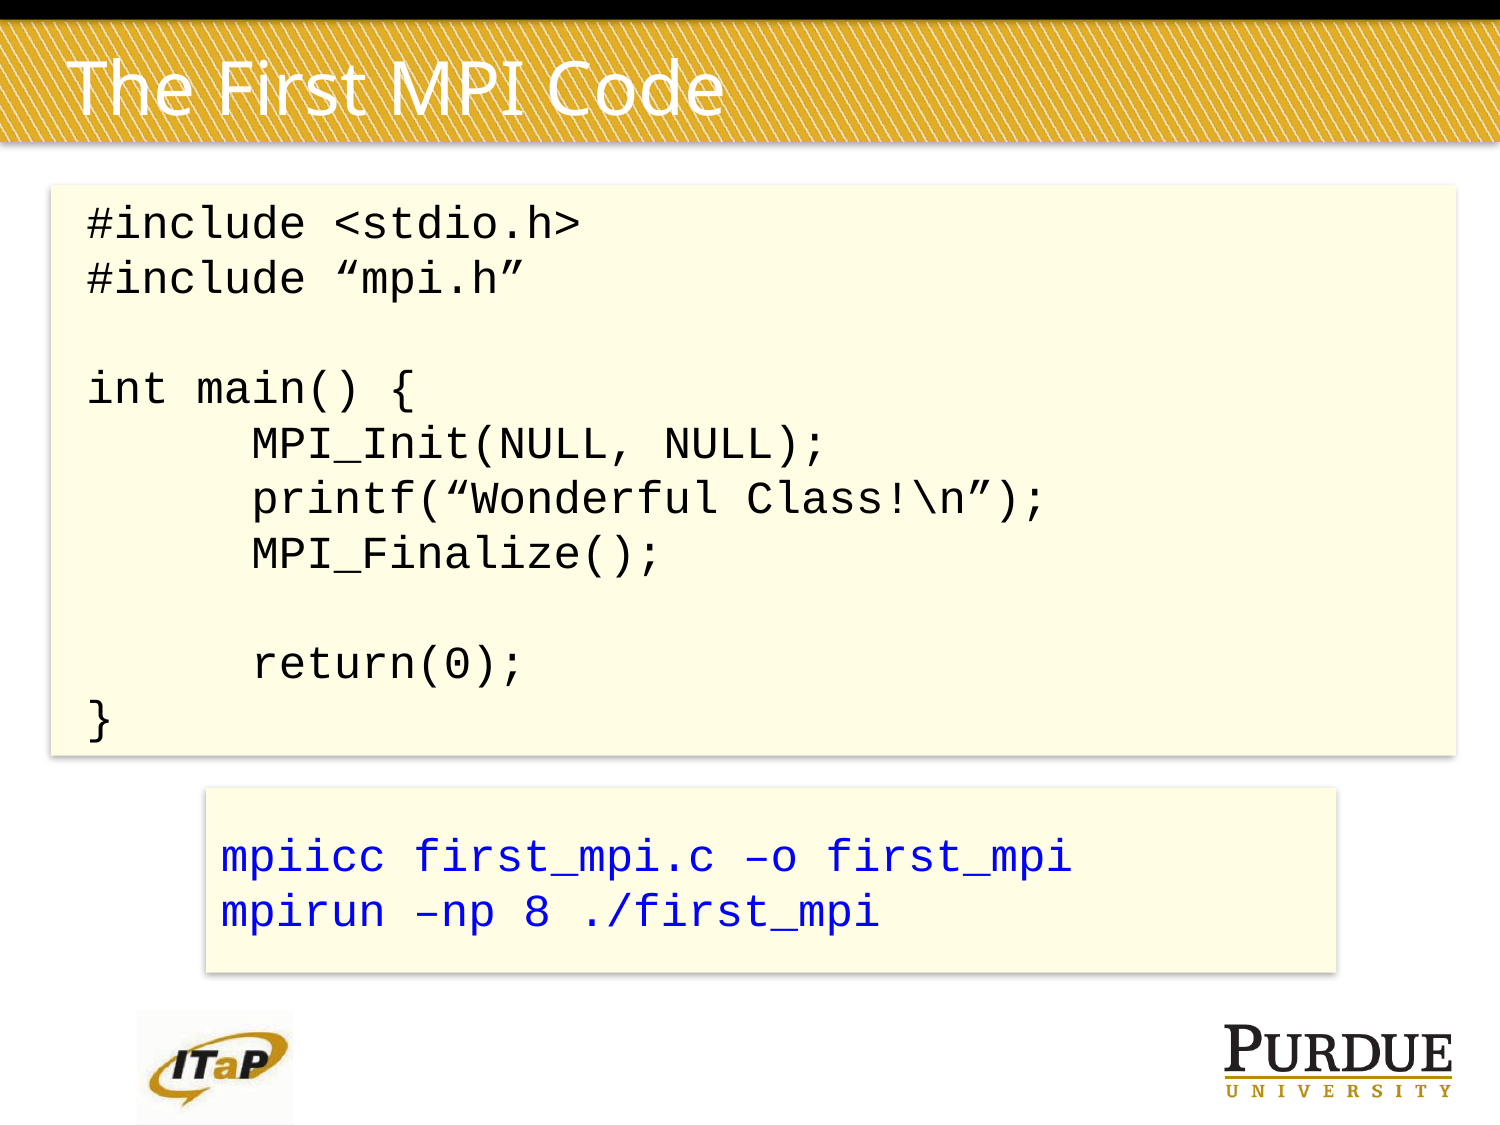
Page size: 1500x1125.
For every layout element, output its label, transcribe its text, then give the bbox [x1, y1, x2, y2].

text_box The First MPI Code [51, 28, 1324, 143]
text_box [50, 184, 1457, 756]
picture [136, 1010, 293, 1125]
text_box mpiicc first_mpi.c –o first_mpi mpirun –np 8 ./first_mpi [205, 787, 1337, 973]
